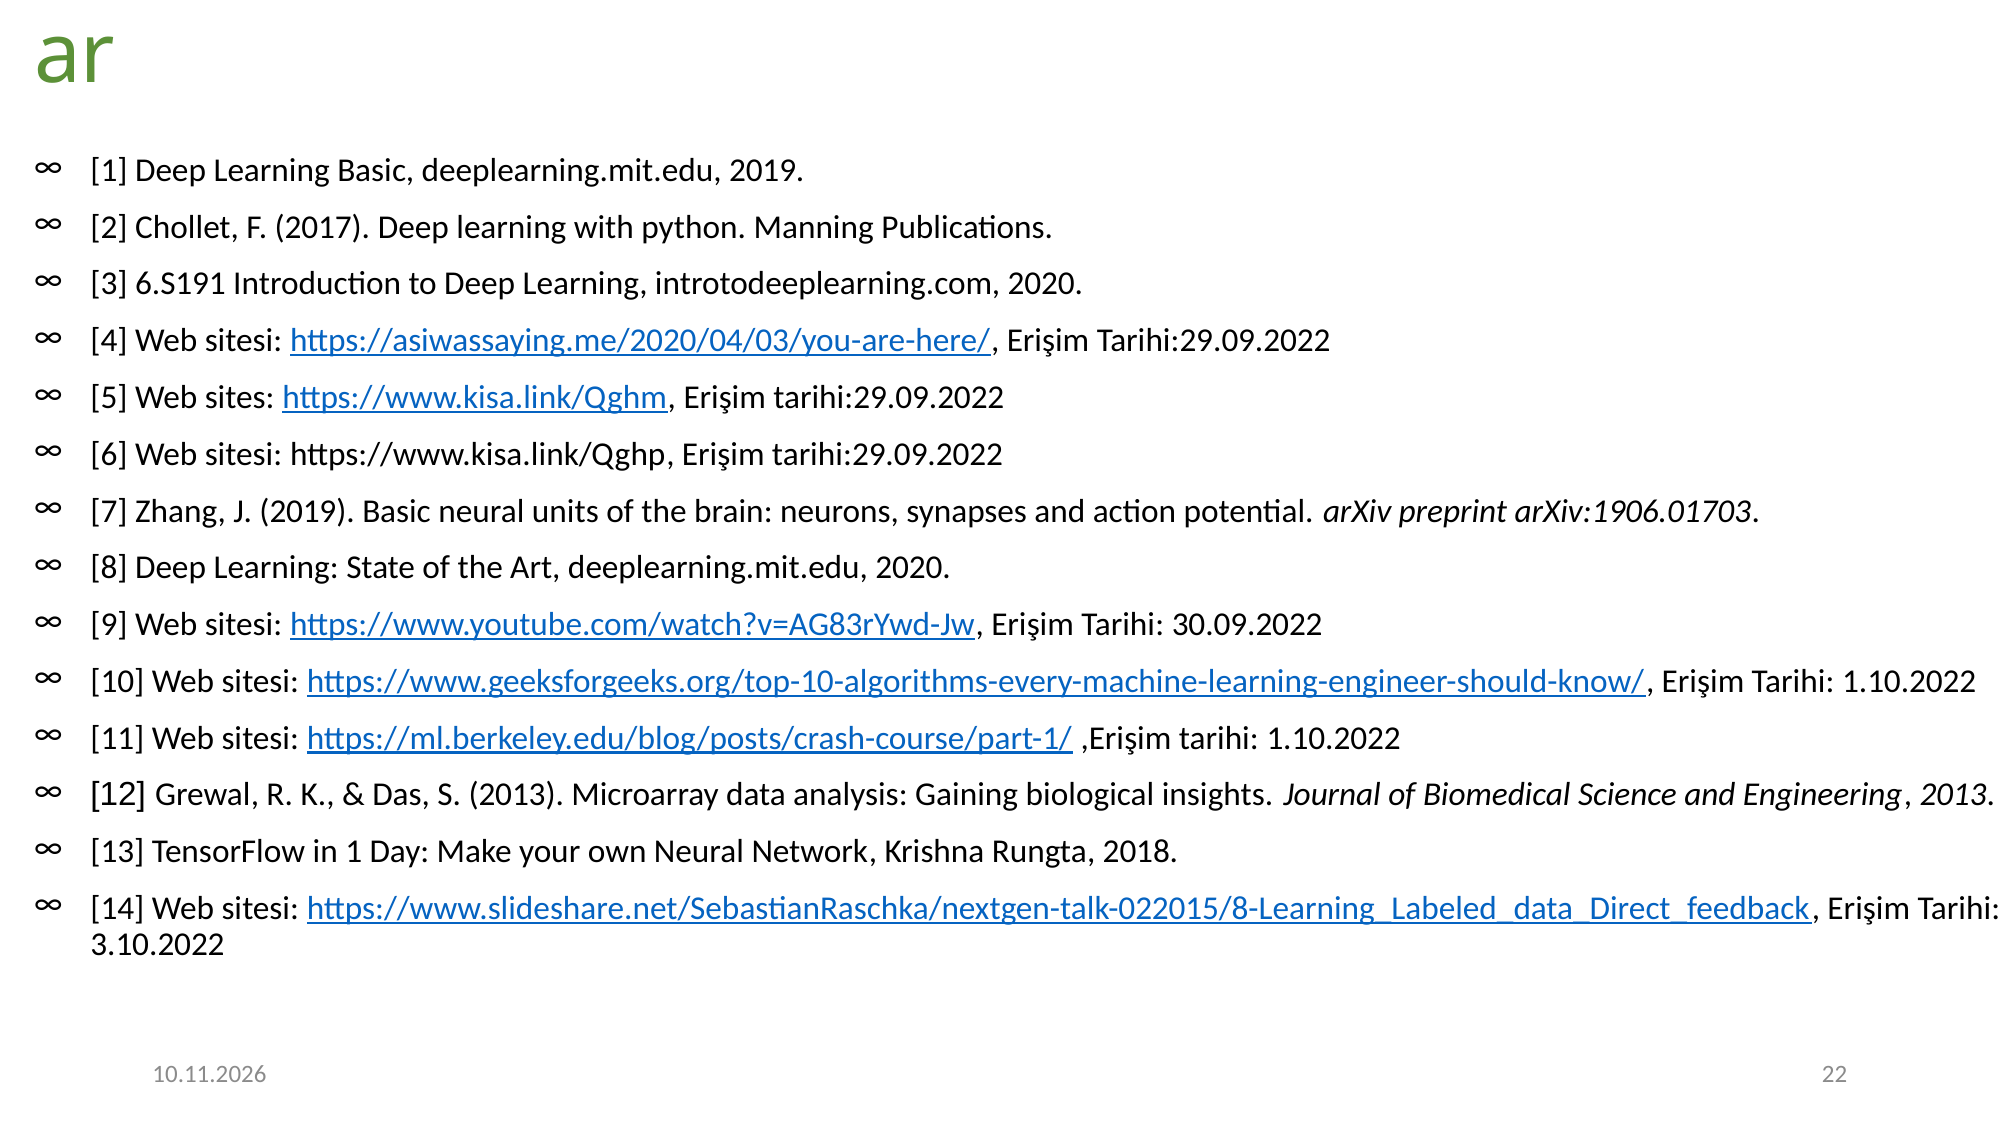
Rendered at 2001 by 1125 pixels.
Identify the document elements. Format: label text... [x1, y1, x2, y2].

title Referanslar [19, 11, 448, 108]
subtitle [1] Deep Learning Basic, deeplearning.mit.edu, 2019. [2] Chollet, F. (2017). Deep learning with python. Manning Publications. [3] 6.S191 Introduction to Deep Learning, introtodeeplearning.com, 2020. [4] Web sitesi: https://asiwassaying.me/2020/04/03/you-are-here/, Erişim Tarihi:29.09.2022 [5] Web sites: https://www.kisa.link/Qghm, Erişim tarihi:29.09.2022 [6] Web sitesi: https://www.kisa.link/Qghp, Erişim tarihi:29.09.2022 [7] Zhang, J. (2019). Basic neural units of the brain: neurons, synapses and action potential. arXiv preprint arXiv:1906.01703. [8] Deep Learning: State of the Art, deeplearning.mit.edu, 2020. [9] Web sitesi: https://www.youtube.com/watch?v=AG83rYwd-Jw, Erişim Tarihi: 30.09.2022 [10] Web sitesi: https://www.geeksforgeeks.org/top-10-algorithms-every-machine-learning-engineer-should-know/, Erişim Tarihi: 1.10.2022 [11] Web sitesi: https://ml.berkeley.edu/blog/posts/crash-course/part-1/ ,Erişim tarihi: 1.10.2022 [12] Grewal, R. K., & Das, S. (2013). Microarray data analysis: Gaining biological insights. Journal of Biomedical Science and Engineering, 2013. [13] TensorFlow in 1 Day: Make your own Neural Network, Krishna Rungta, 2018. [14] Web sitesi: https://www.slideshare.net/SebastianRaschka/nextgen-talk-022015/8-Learning_Labeled_data_Direct_feedback, Erişim Tarihi: 3.10.2022 [19, 145, 2000, 1006]
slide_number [137, 1042, 588, 1103]
slide_number 22 [1412, 1042, 1863, 1103]
